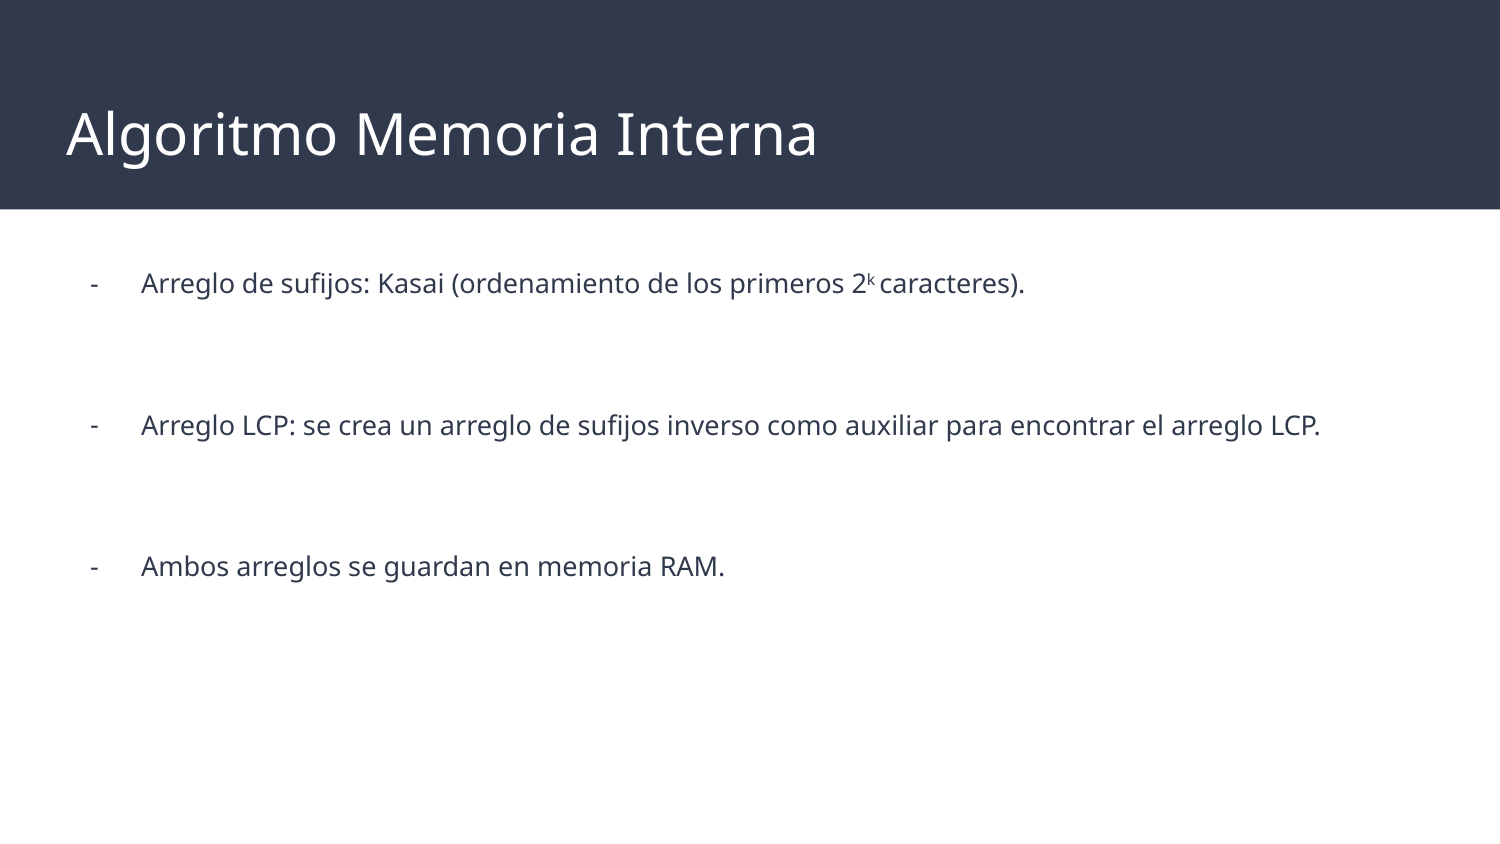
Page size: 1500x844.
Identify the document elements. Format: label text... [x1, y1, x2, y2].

list Arreglo de sufijos: Kasai (ordenamiento de los primeros 2k caracteres). Arreglo LCP: se crea un arreglo de sufijos inverso como auxiliar para encontrar el arreglo LCP. Ambos arreglos se guardan en memoria RAM. [51, 247, 1421, 752]
title Algoritmo Memoria Interna [51, 82, 1449, 185]
